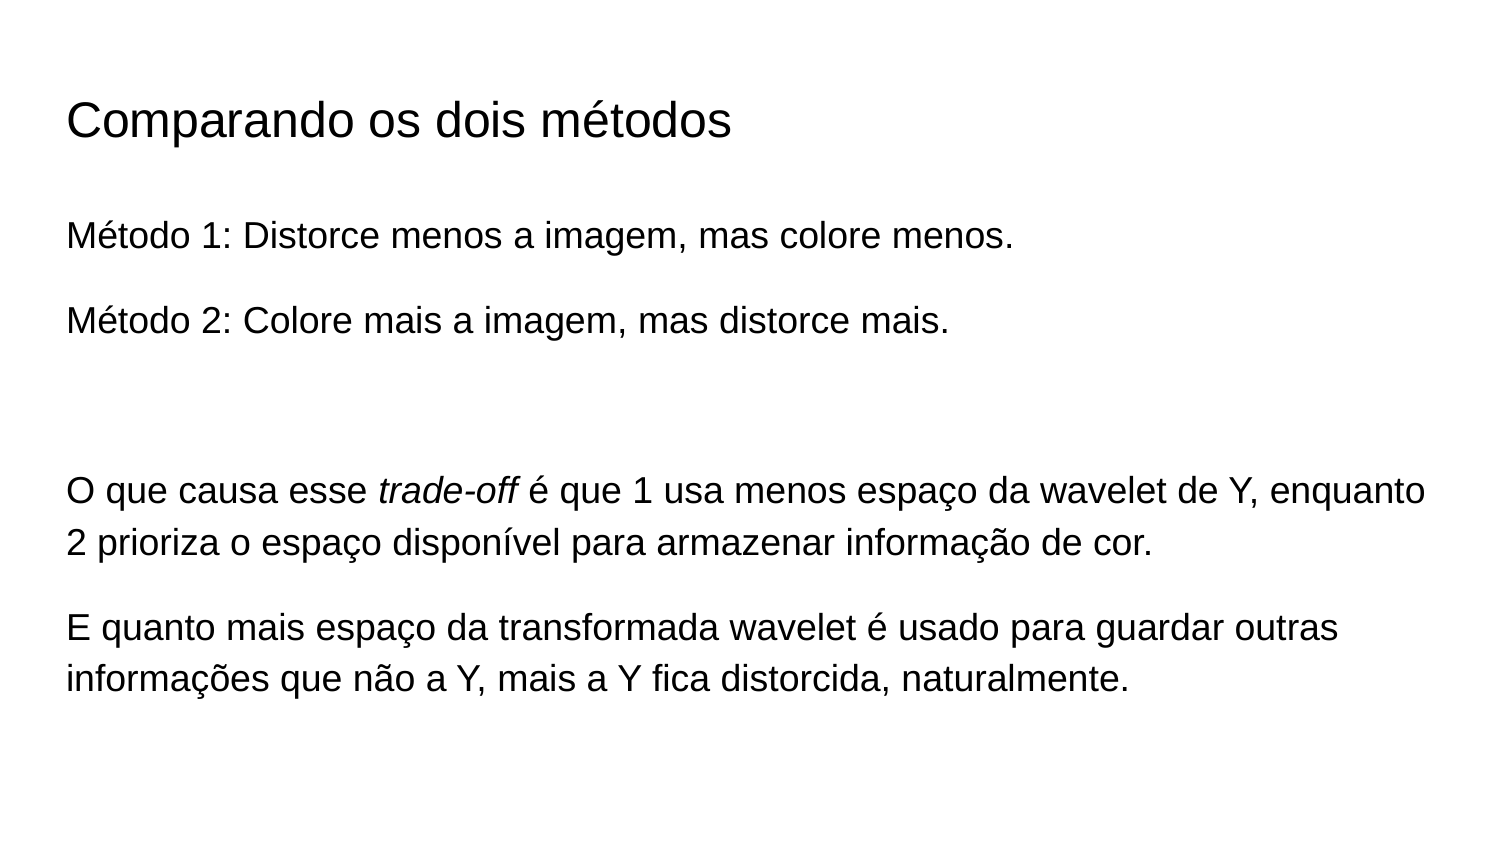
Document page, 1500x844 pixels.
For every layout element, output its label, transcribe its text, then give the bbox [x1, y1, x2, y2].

list Método 1: Distorce menos a imagem, mas colore menos. Método 2: Colore mais a imagem, mas distorce mais. O que causa esse trade-off é que 1 usa menos espaço da wavelet de Y, enquanto 2 prioriza o espaço disponível para armazenar informação de cor. E quanto mais espaço da transformada wavelet é usado para guardar outras informações que não a Y, mais a Y fica distorcida, naturalmente. [51, 189, 1449, 750]
title Comparando os dois métodos [51, 72, 1449, 167]
